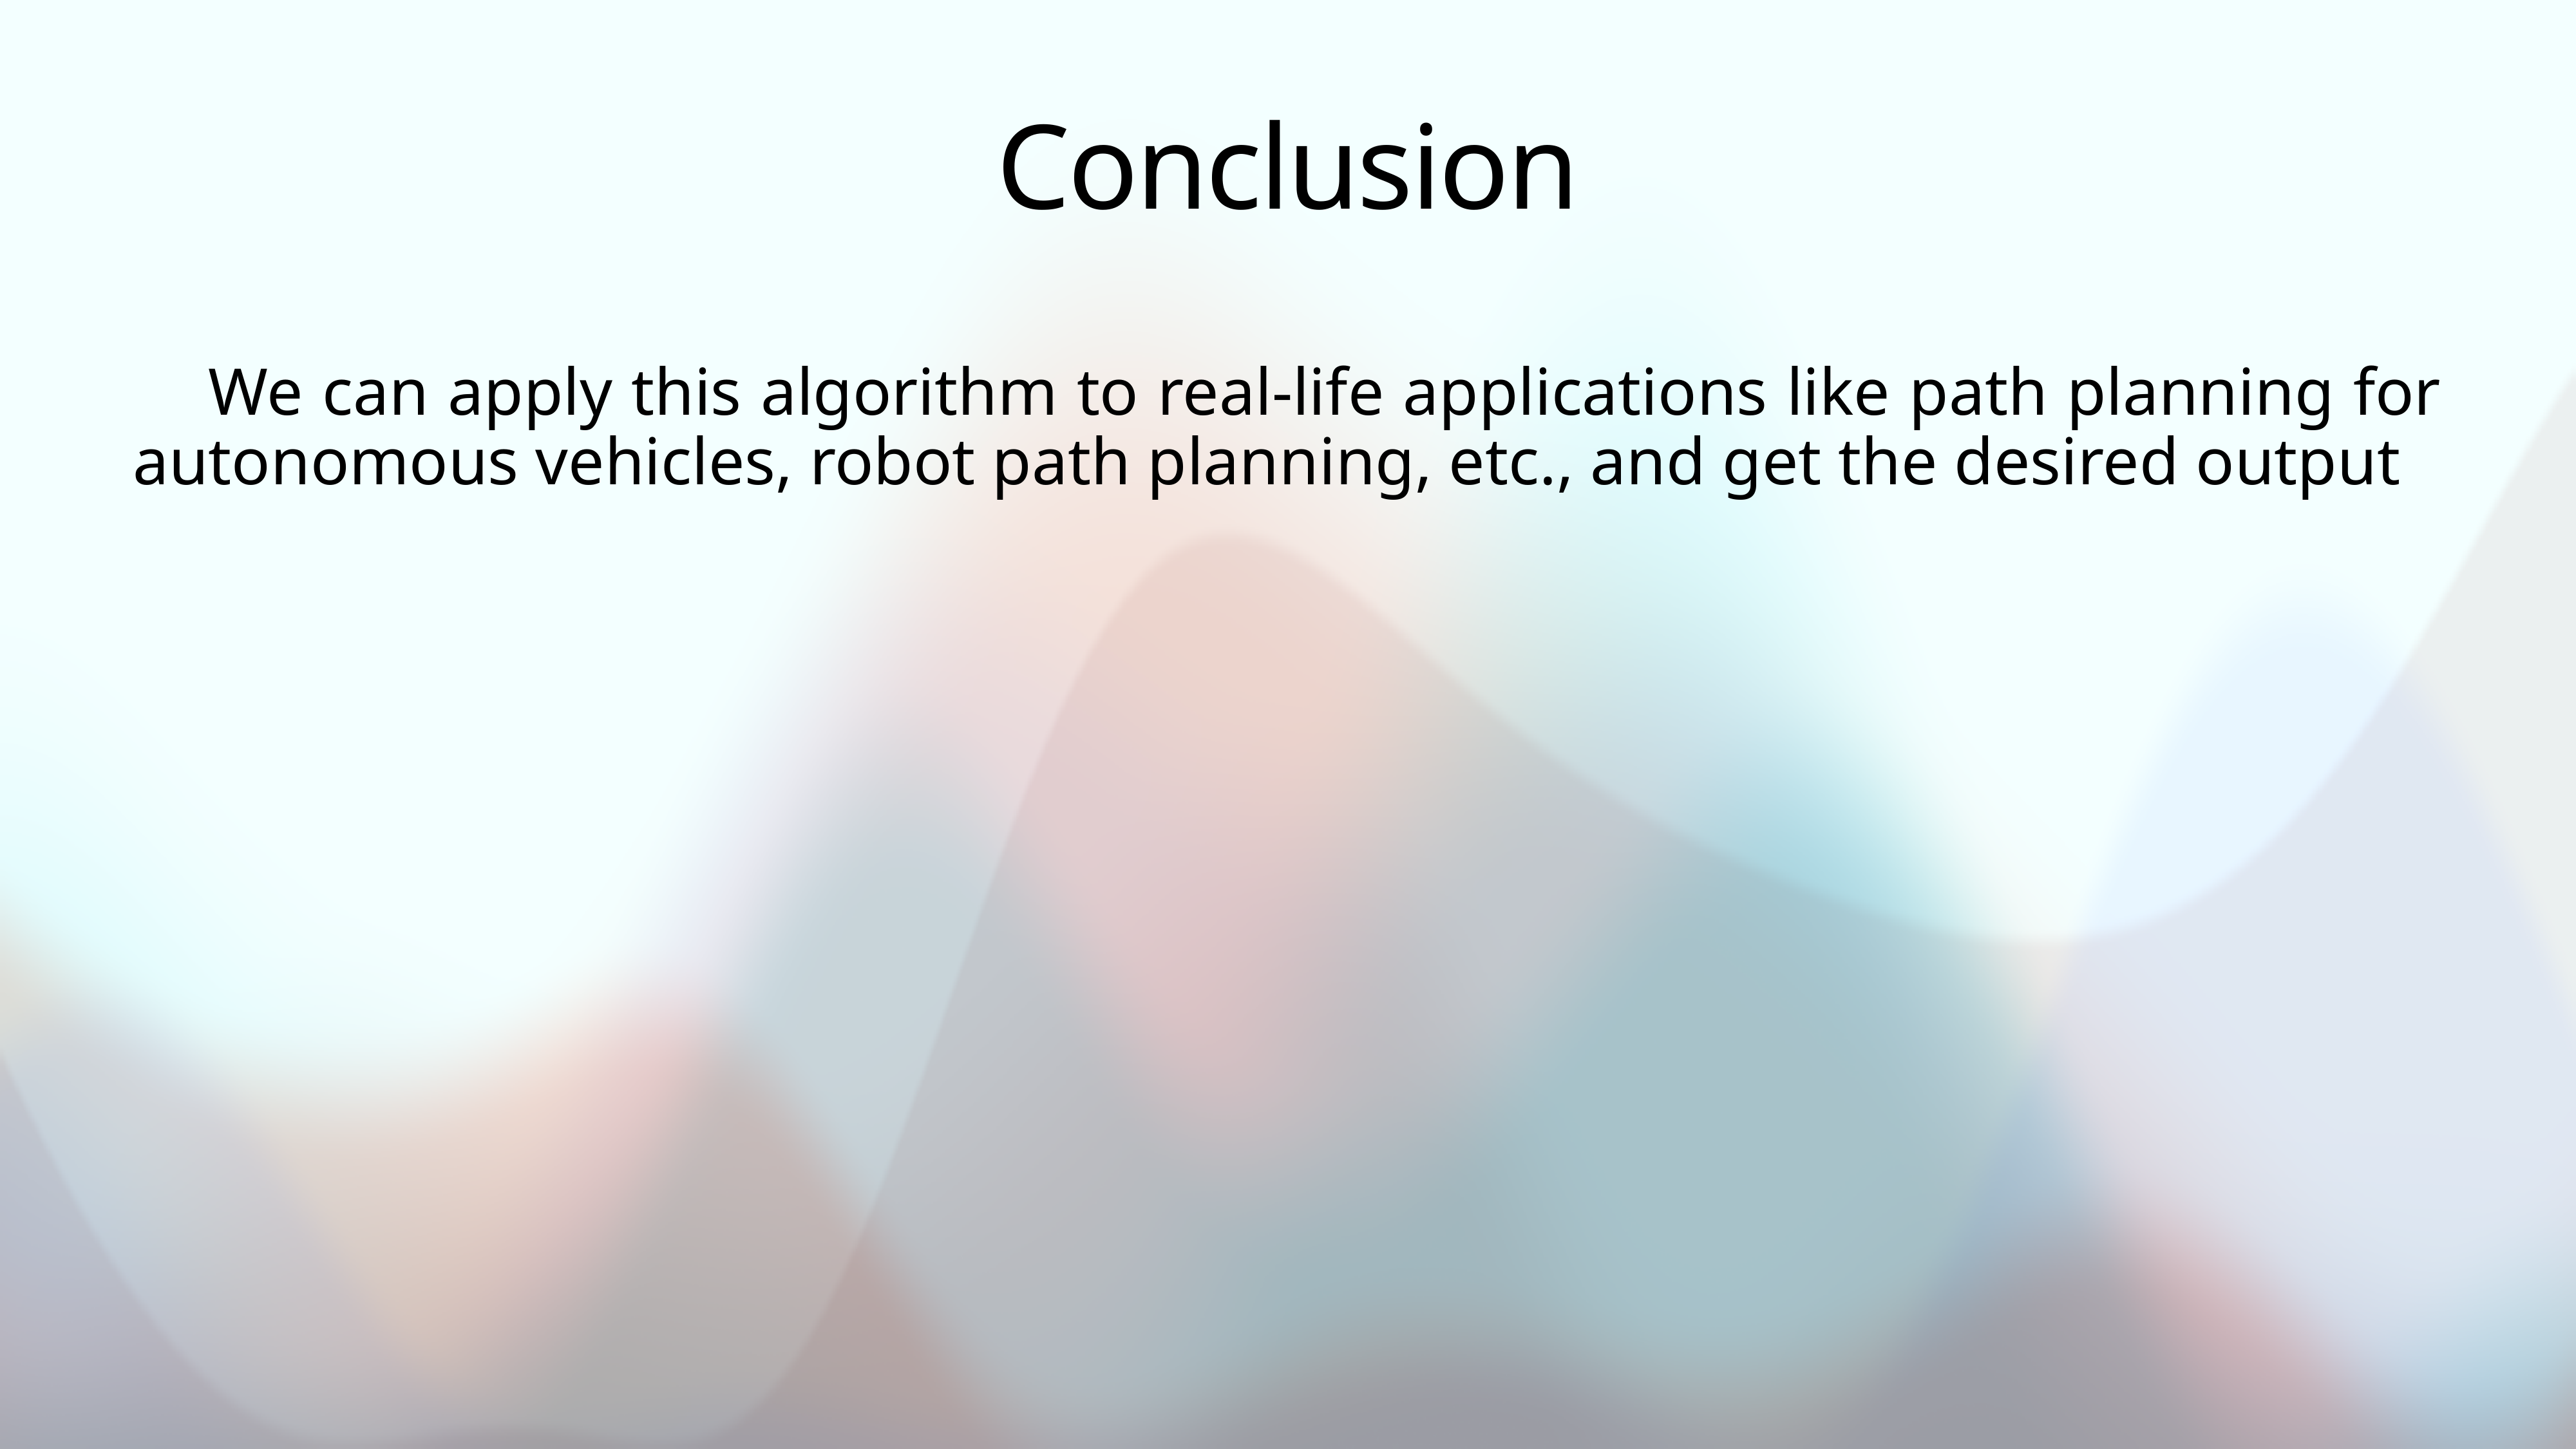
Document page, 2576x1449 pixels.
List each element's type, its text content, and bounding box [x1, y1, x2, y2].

title Conclusion [127, 113, 2449, 266]
picture [0, 0, 2576, 1449]
list We can apply this algorithm to real-life applications like path planning for autonomous vehicles, robot path planning, etc., and get the desired output [127, 354, 2449, 1321]
